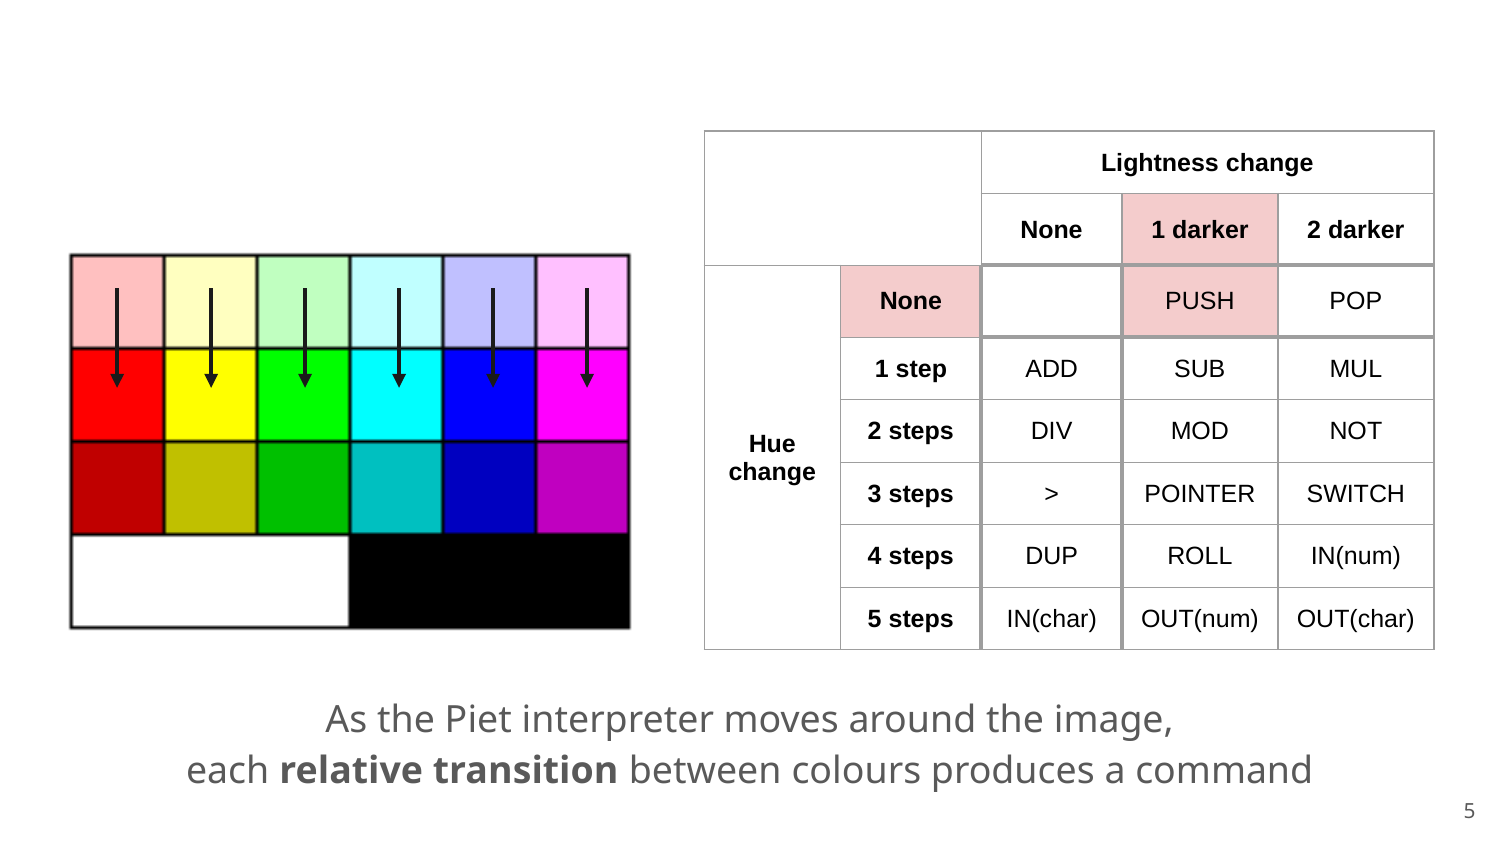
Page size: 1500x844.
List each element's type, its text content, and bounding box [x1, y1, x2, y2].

table_cell NOT [1279, 400, 1433, 462]
table_cell 1 step [841, 338, 979, 399]
picture [48, 230, 650, 653]
table_cell DIV [983, 400, 1120, 462]
table_cell MOD [1124, 400, 1277, 462]
table_cell IN(num) [1279, 525, 1433, 587]
table_cell 2 steps [841, 400, 979, 462]
table_cell 2 darker [1279, 194, 1433, 263]
table_cell IN(char) [983, 588, 1120, 649]
list As the Piet interpreter moves around the image, each relative transition between colours produces a command [148, 672, 1352, 825]
table_cell POP [1279, 267, 1433, 335]
table_header Lightness change [982, 132, 1433, 193]
table_cell ROLL [1124, 525, 1277, 587]
table_cell 1 darker [1123, 194, 1277, 263]
table_cell Hue change [705, 266, 840, 649]
table_cell 5 steps [841, 588, 979, 649]
slide_number ‹#› [1400, 779, 1491, 844]
table_cell MUL [1279, 339, 1433, 399]
table_cell SUB [1124, 339, 1277, 399]
table_cell DUP [983, 525, 1120, 587]
table_header [705, 132, 981, 265]
table_cell OUT(char) [1279, 588, 1433, 649]
table_cell > [983, 463, 1120, 524]
table_cell POINTER [1124, 463, 1277, 524]
table_cell [983, 267, 1120, 335]
table_cell 4 steps [841, 525, 979, 587]
table_cell None [841, 266, 979, 337]
table_cell 3 steps [841, 463, 979, 524]
table_cell SWITCH [1279, 463, 1433, 524]
table_cell PUSH [1124, 267, 1277, 335]
table_cell OUT(num) [1124, 588, 1277, 649]
table_cell ADD [983, 339, 1120, 399]
table_cell None [982, 194, 1121, 263]
